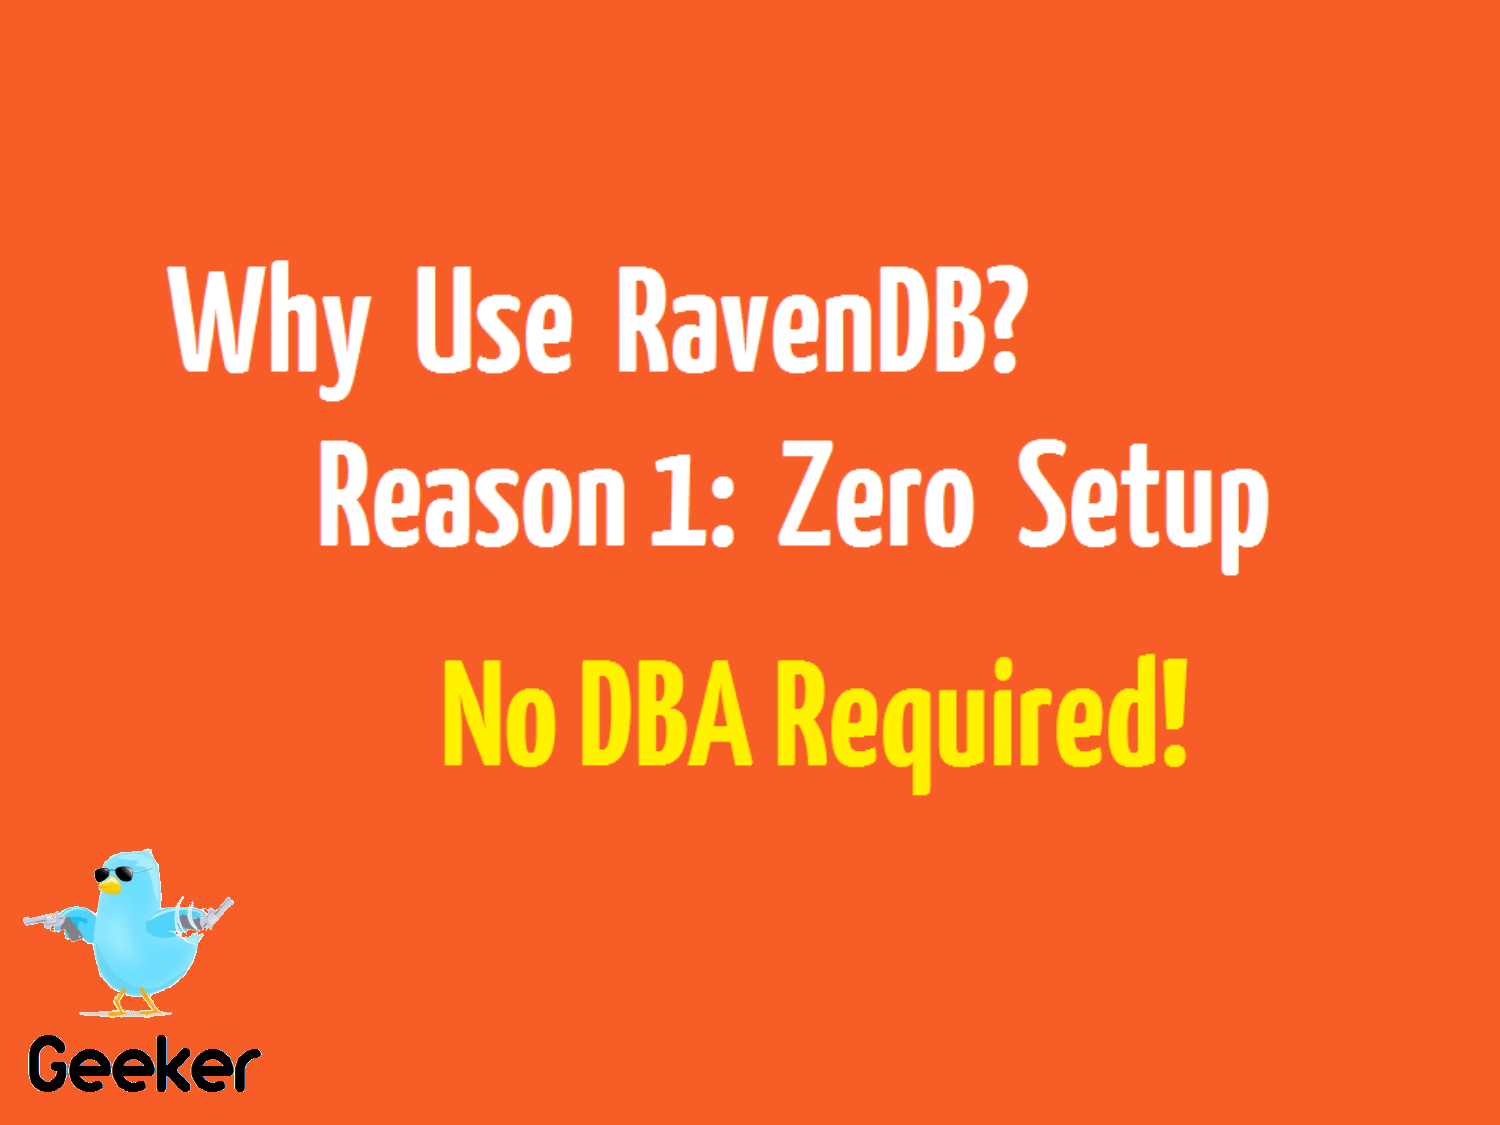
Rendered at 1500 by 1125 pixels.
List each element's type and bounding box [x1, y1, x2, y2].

picture [424, 637, 1207, 808]
picture [0, 837, 276, 1099]
picture [137, 212, 1340, 607]
